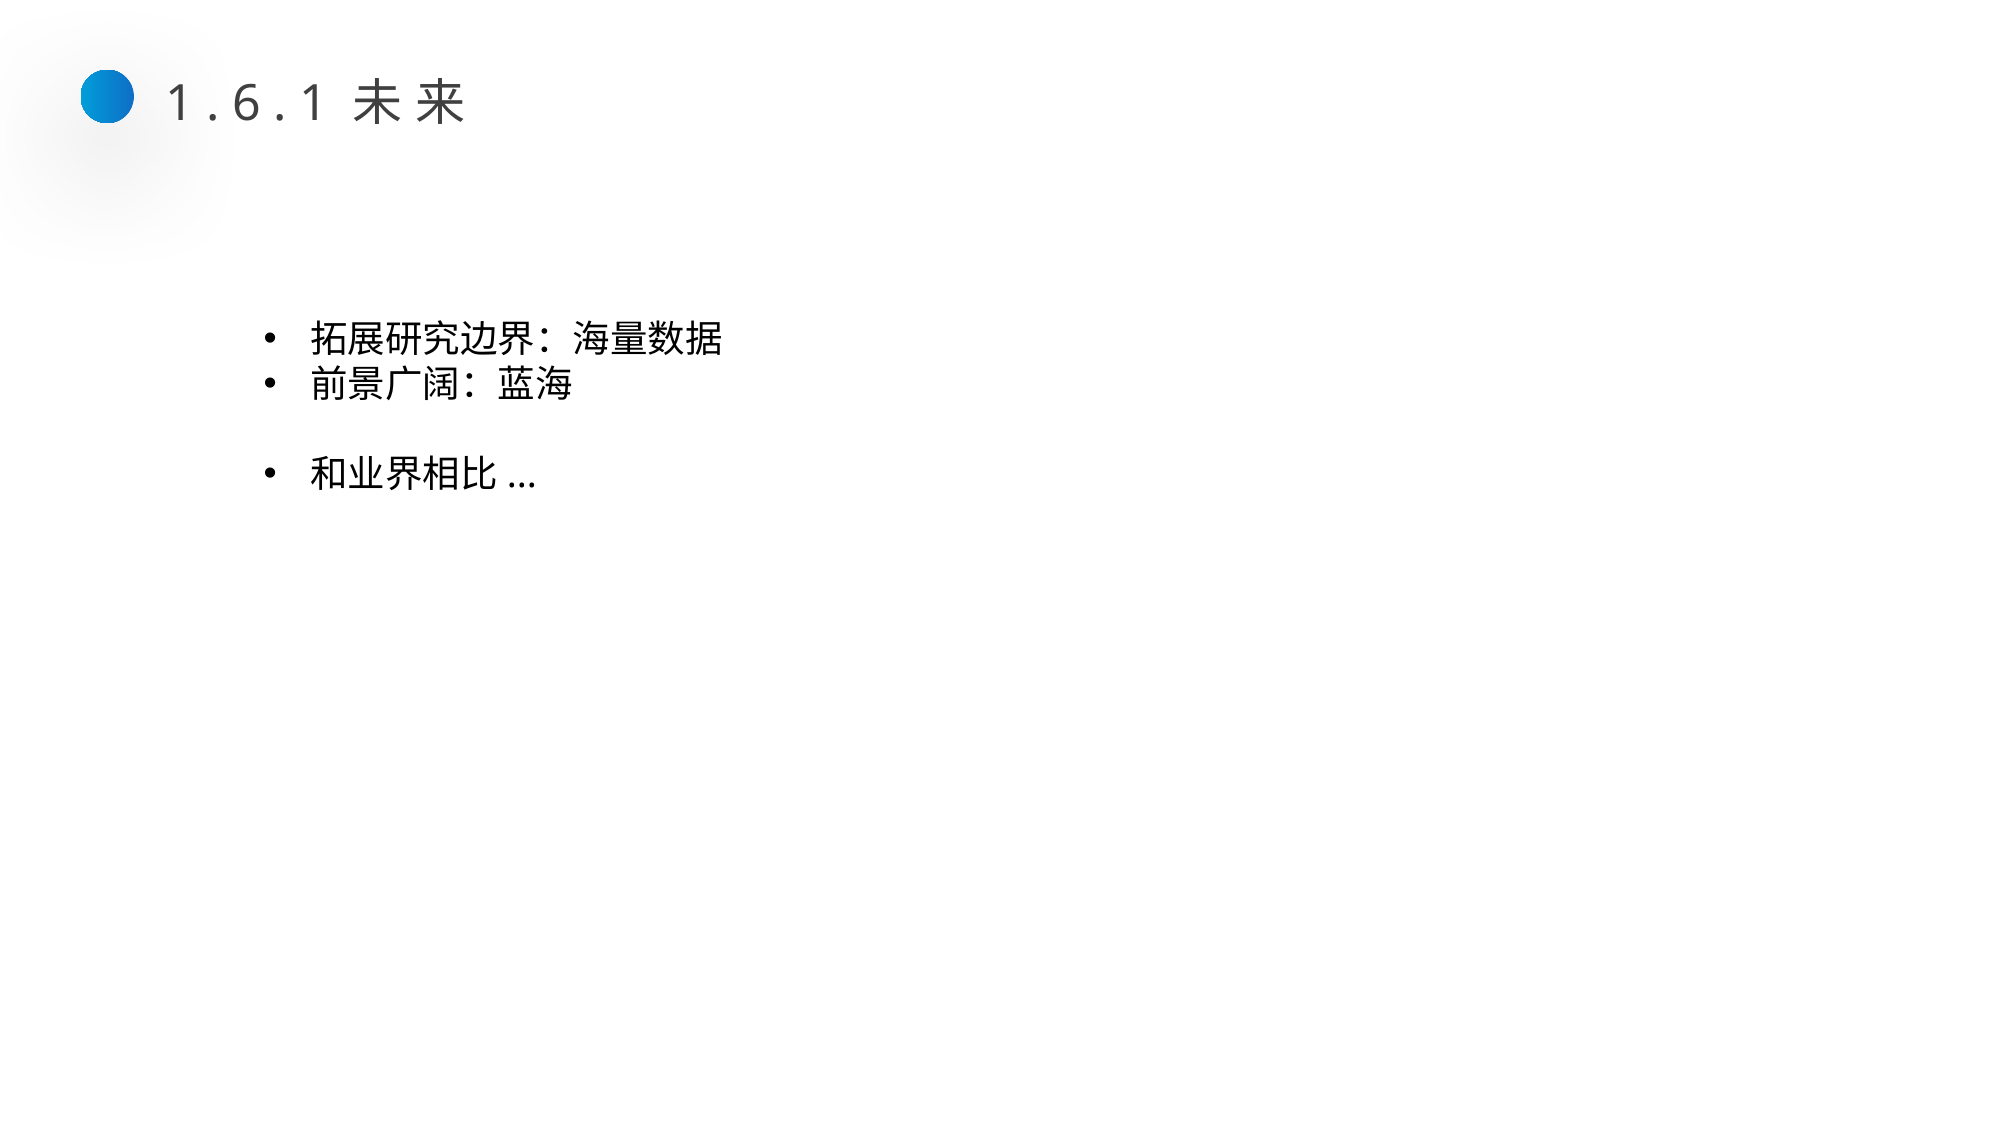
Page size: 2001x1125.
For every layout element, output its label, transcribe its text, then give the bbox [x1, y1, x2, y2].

text_box 拓展研究边界：海量数据 前景广阔：蓝海 和业界相比... [248, 307, 1173, 503]
text_box [79, 68, 135, 125]
text_box 1.6.1未来 [150, 62, 1271, 138]
